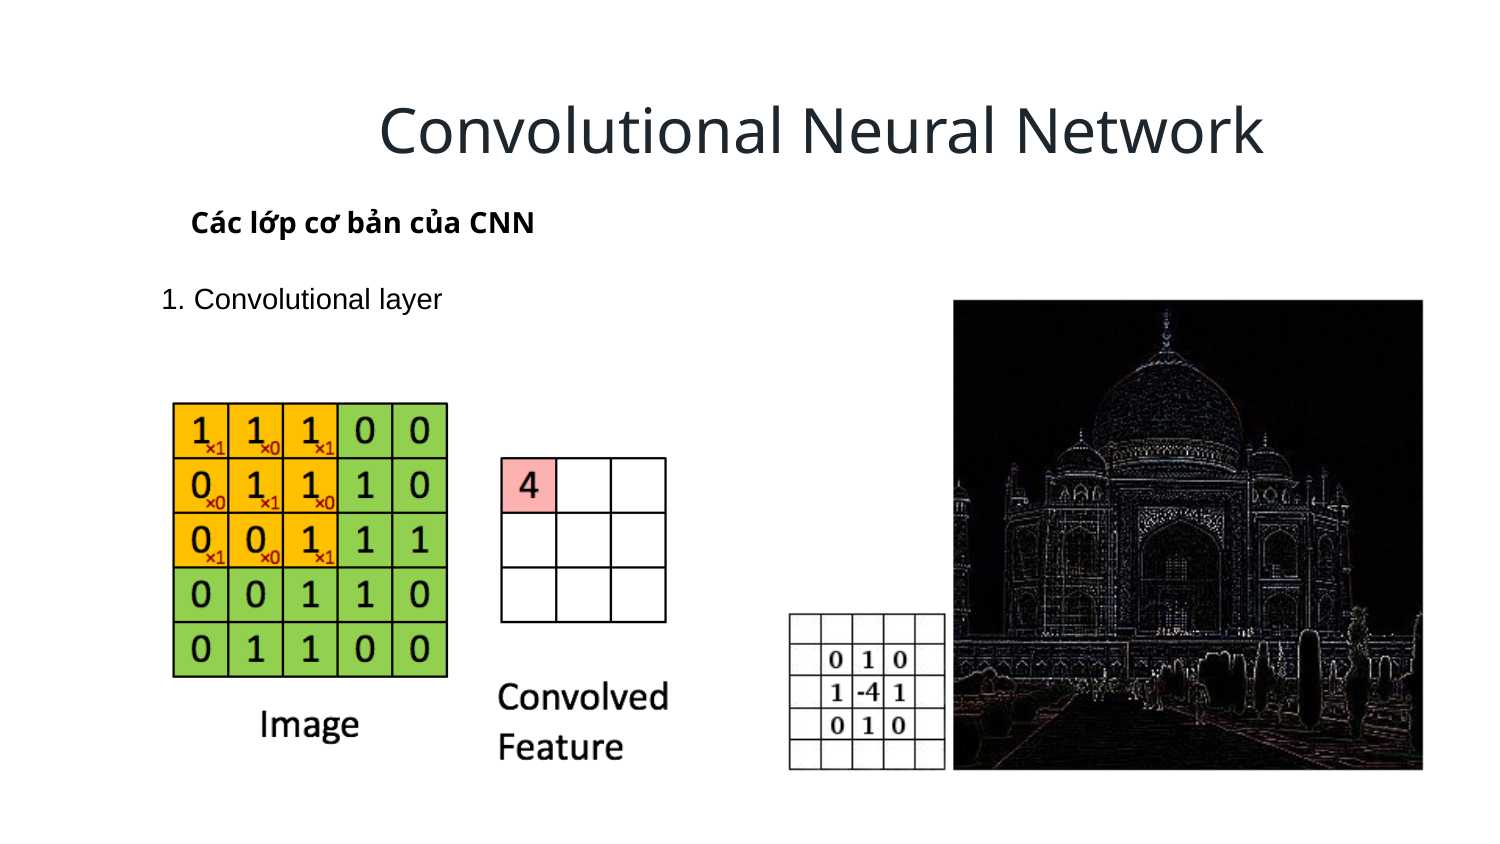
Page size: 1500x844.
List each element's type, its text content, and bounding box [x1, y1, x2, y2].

picture [119, 349, 718, 786]
picture [772, 294, 1442, 786]
title Convolutional Neural Network [203, 76, 1442, 163]
text_box 1. Convolutional layer [146, 273, 516, 323]
text_box Các lớp cơ bản của CNN [175, 197, 1373, 247]
